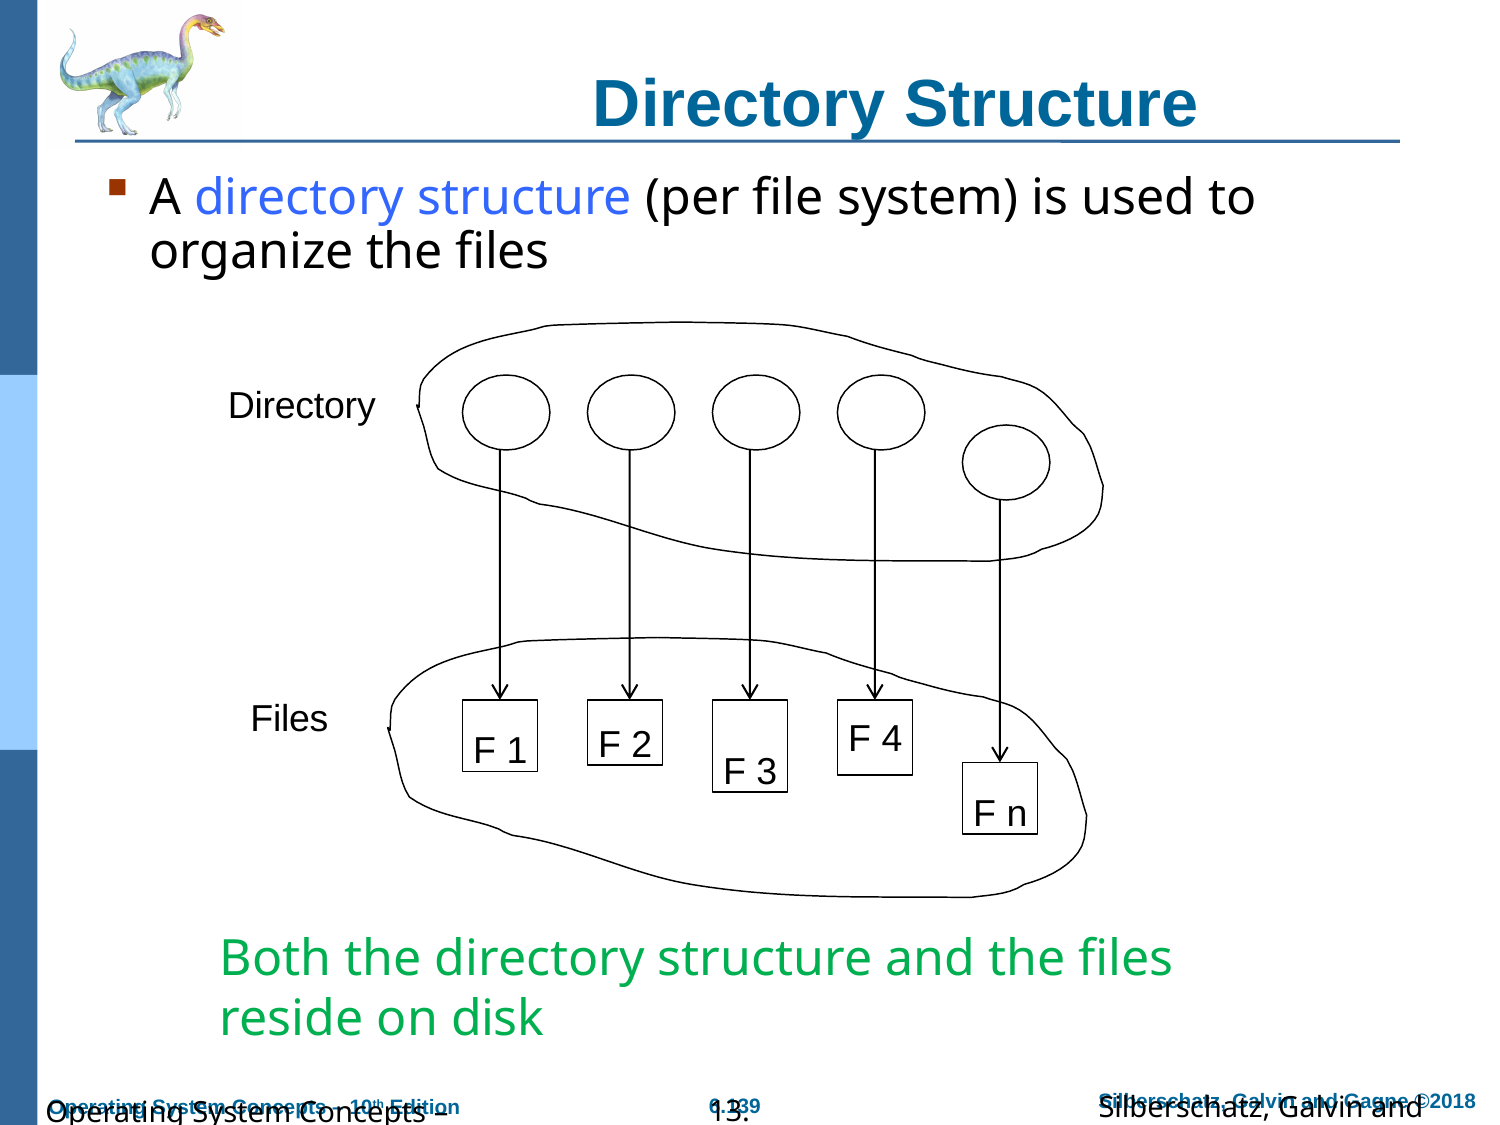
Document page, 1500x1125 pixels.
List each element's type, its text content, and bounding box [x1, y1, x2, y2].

slide_number Silberschatz, Galvin and Gagne ©2018 [1096, 1087, 1478, 1125]
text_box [386, 320, 1105, 899]
picture [46, 0, 243, 149]
text_box A directory structure (per file system) is used to organize the files Directory [102, 161, 1367, 426]
slide_number 13.139 [707, 1092, 770, 1125]
title Directory Structure [75, 0, 1425, 141]
text_box Files [248, 692, 332, 740]
text_box Both the directory structure and the files reside on disk [217, 923, 1326, 1046]
footer Operating System Concepts – 10th Edition [43, 1093, 461, 1125]
